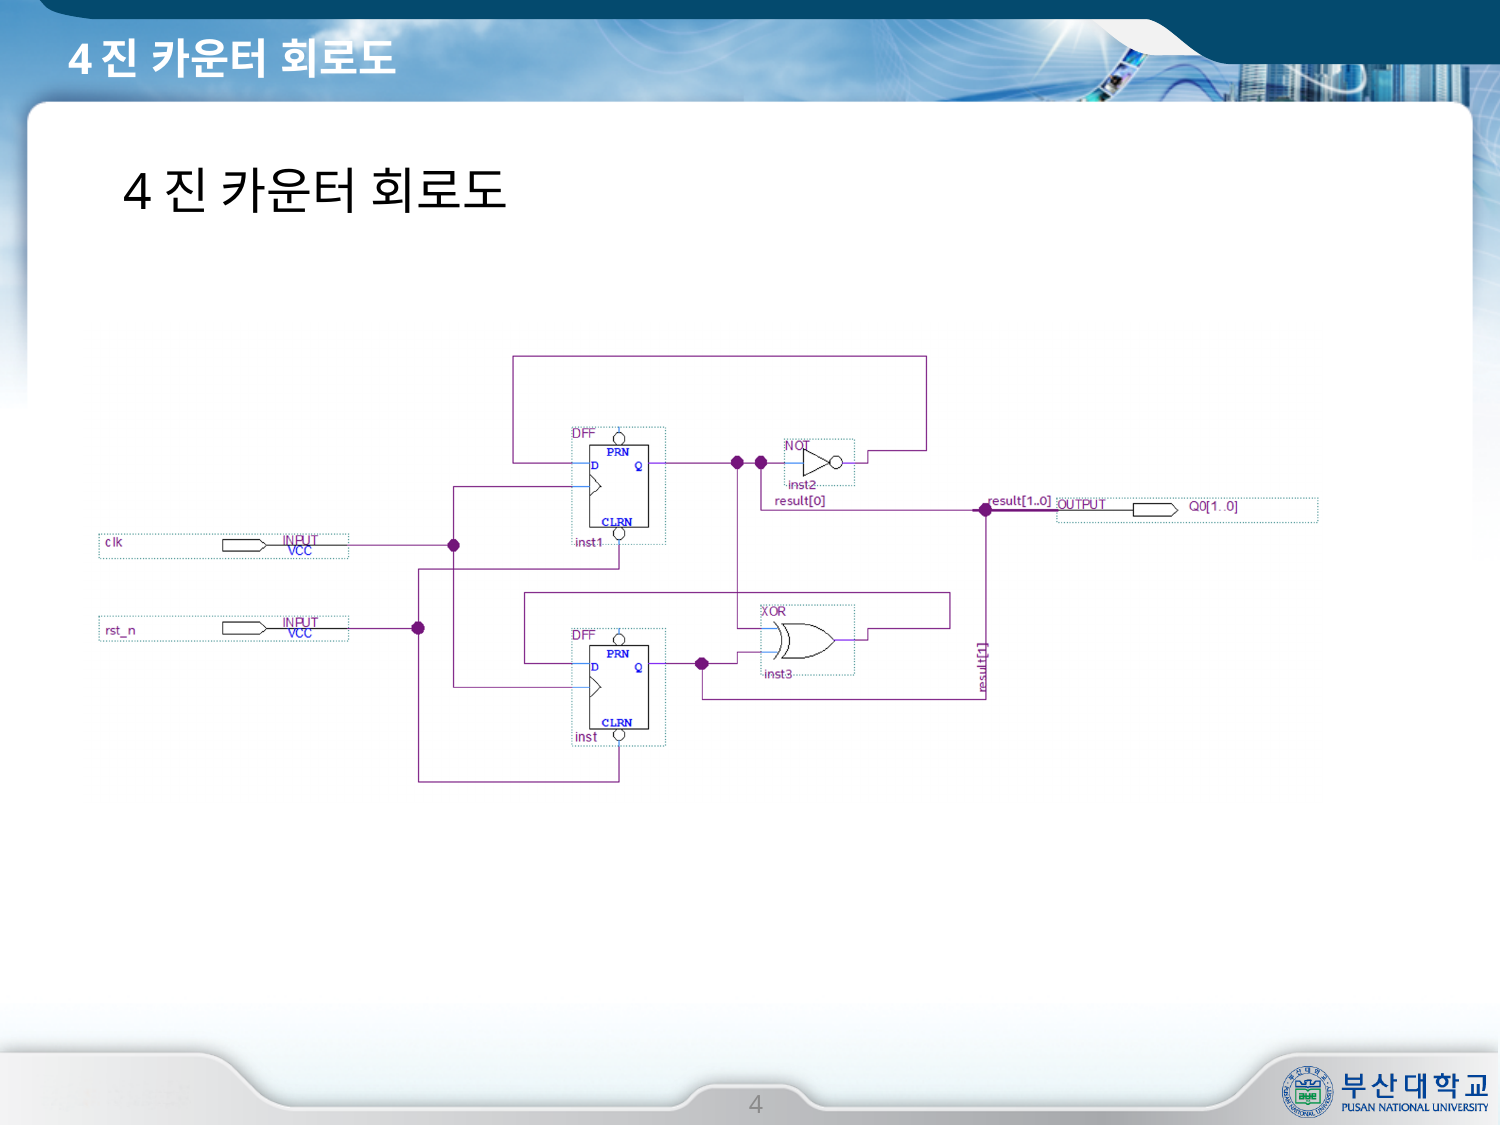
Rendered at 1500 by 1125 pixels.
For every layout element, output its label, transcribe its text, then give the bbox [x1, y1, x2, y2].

title 4진 카운터 회로도 [53, 24, 1081, 91]
slide_number 4 [702, 1075, 810, 1125]
text_box 4진 카운터 회로도 [108, 152, 564, 228]
picture [0, 0, 1500, 1125]
